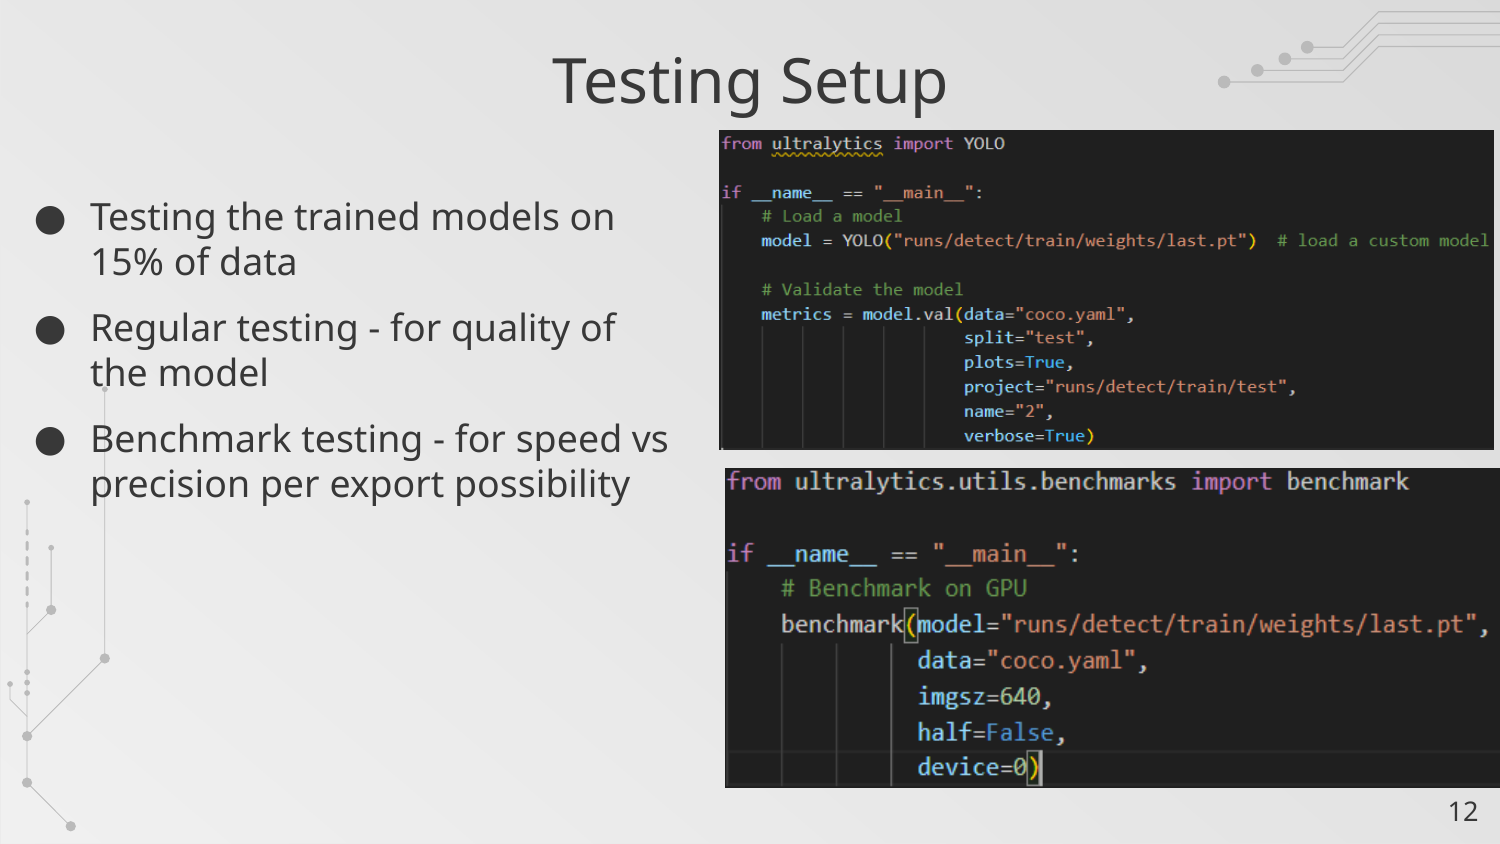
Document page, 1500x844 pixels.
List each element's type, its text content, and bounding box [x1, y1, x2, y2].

picture [719, 130, 1494, 450]
title Testing Setup [314, 26, 1188, 121]
picture [725, 468, 1500, 788]
slide_number ‹#› [1403, 797, 1494, 844]
subtitle Testing the trained models on 15% of data Regular testing - for quality of the model Benchmark testing - for speed vs precision per export possibility [0, 177, 698, 356]
